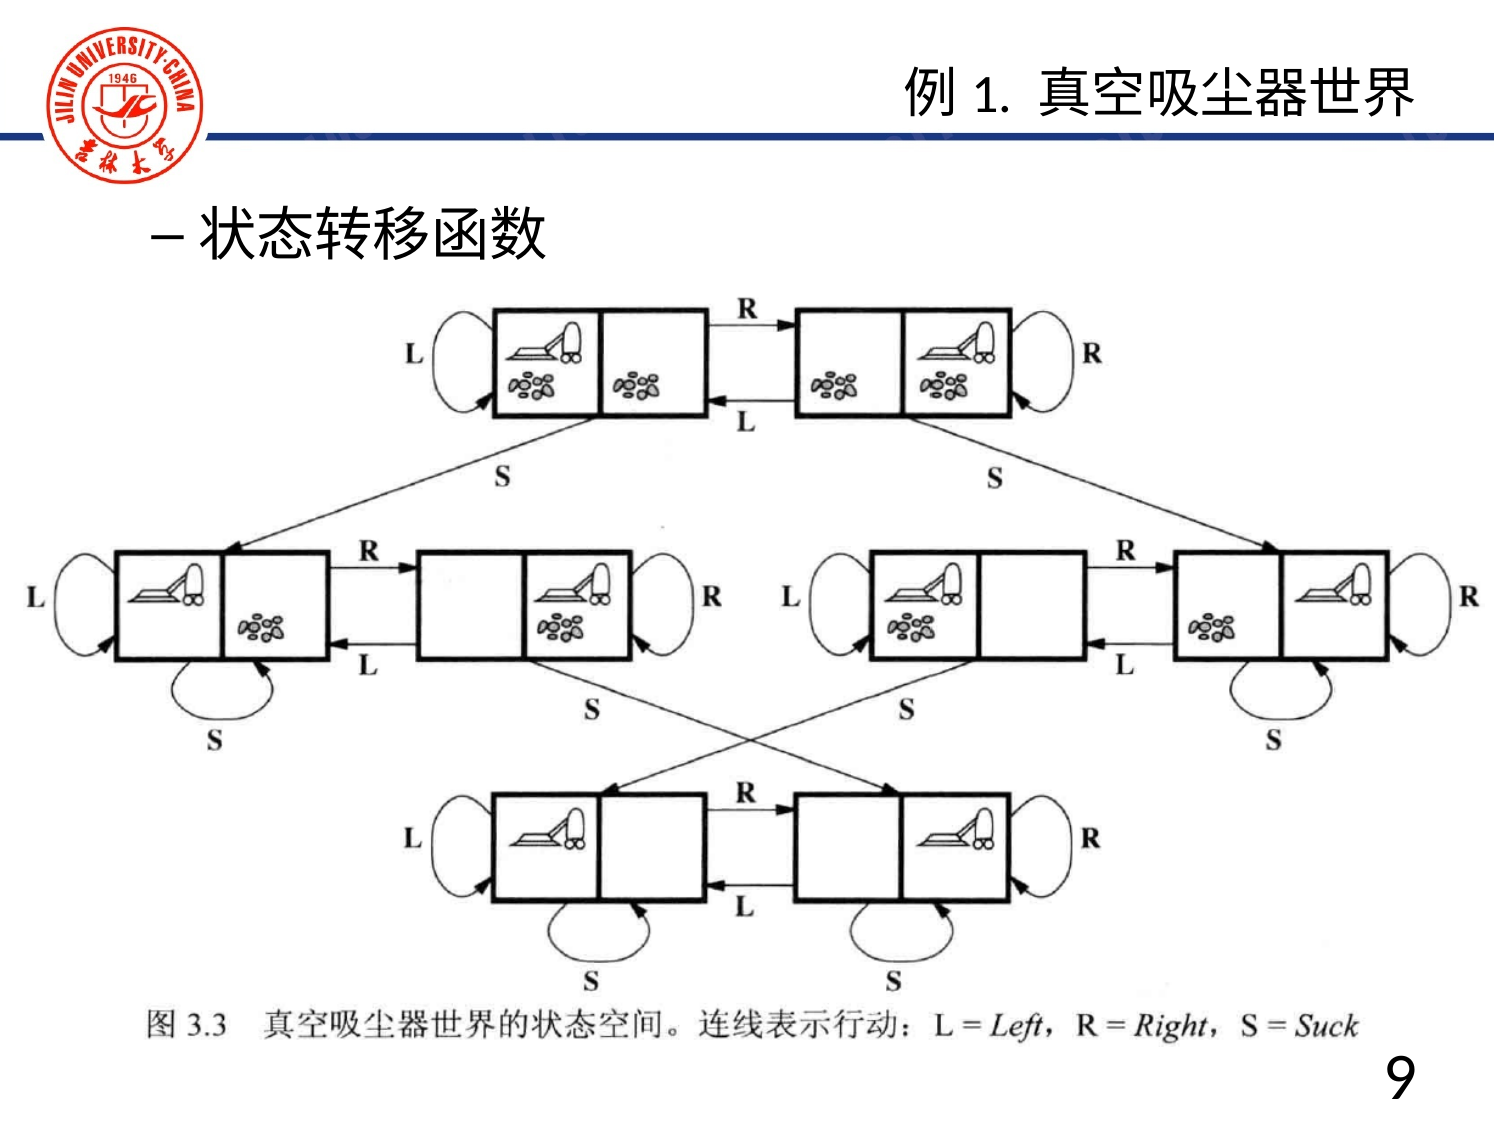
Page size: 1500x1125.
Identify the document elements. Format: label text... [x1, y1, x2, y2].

picture [0, 0, 1494, 1125]
list 状态转移函数 [68, 189, 1420, 293]
slide_number 9 [1368, 1047, 1426, 1120]
title 例1. 真空吸尘器世界 [74, 44, 1426, 138]
